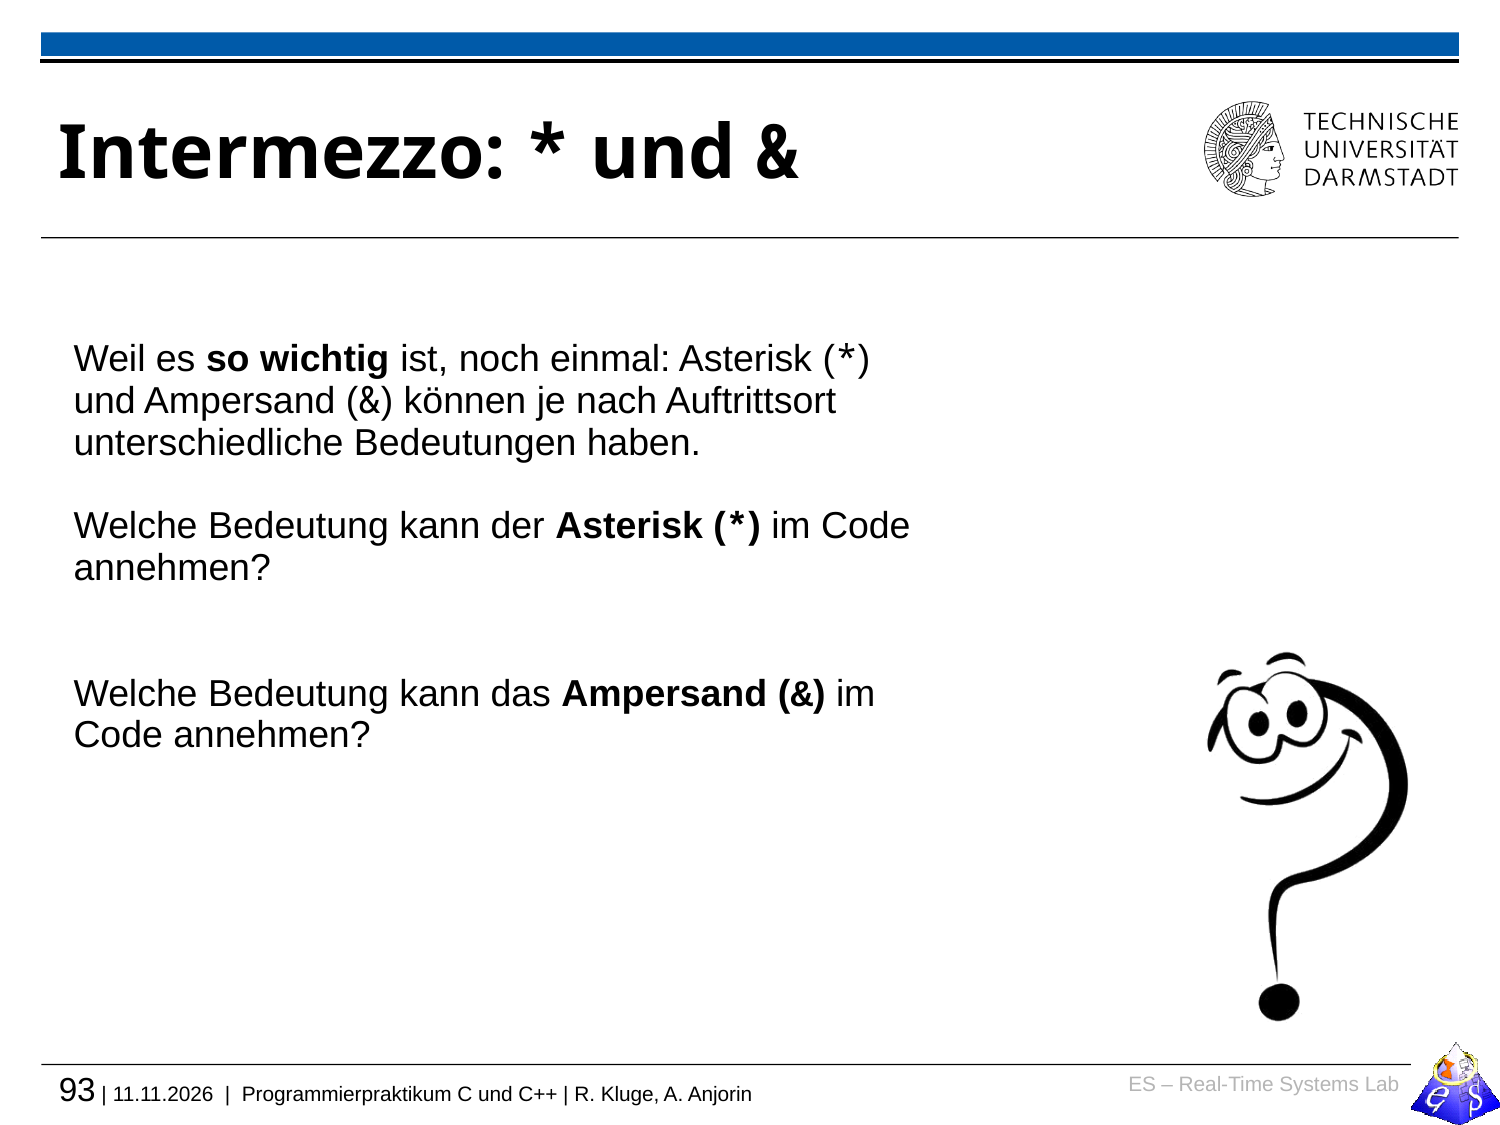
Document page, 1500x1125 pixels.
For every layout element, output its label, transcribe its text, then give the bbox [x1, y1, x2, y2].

picture [1411, 1041, 1500, 1125]
picture [1104, 645, 1483, 1024]
text_box Weil es so wichtig ist, noch einmal: Asterisk (*) und Ampersand (&) können je nach Auftrittsort unterschiedliche Bedeutungen haben. Welche Bedeutung kann der Asterisk (*) im Code annehmen? Welche Bedeutung kann das Ampersand (&) im Code annehmen? [58, 330, 939, 806]
picture [1187, 84, 1483, 214]
title Intermezzo: * und & [58, 80, 1187, 218]
